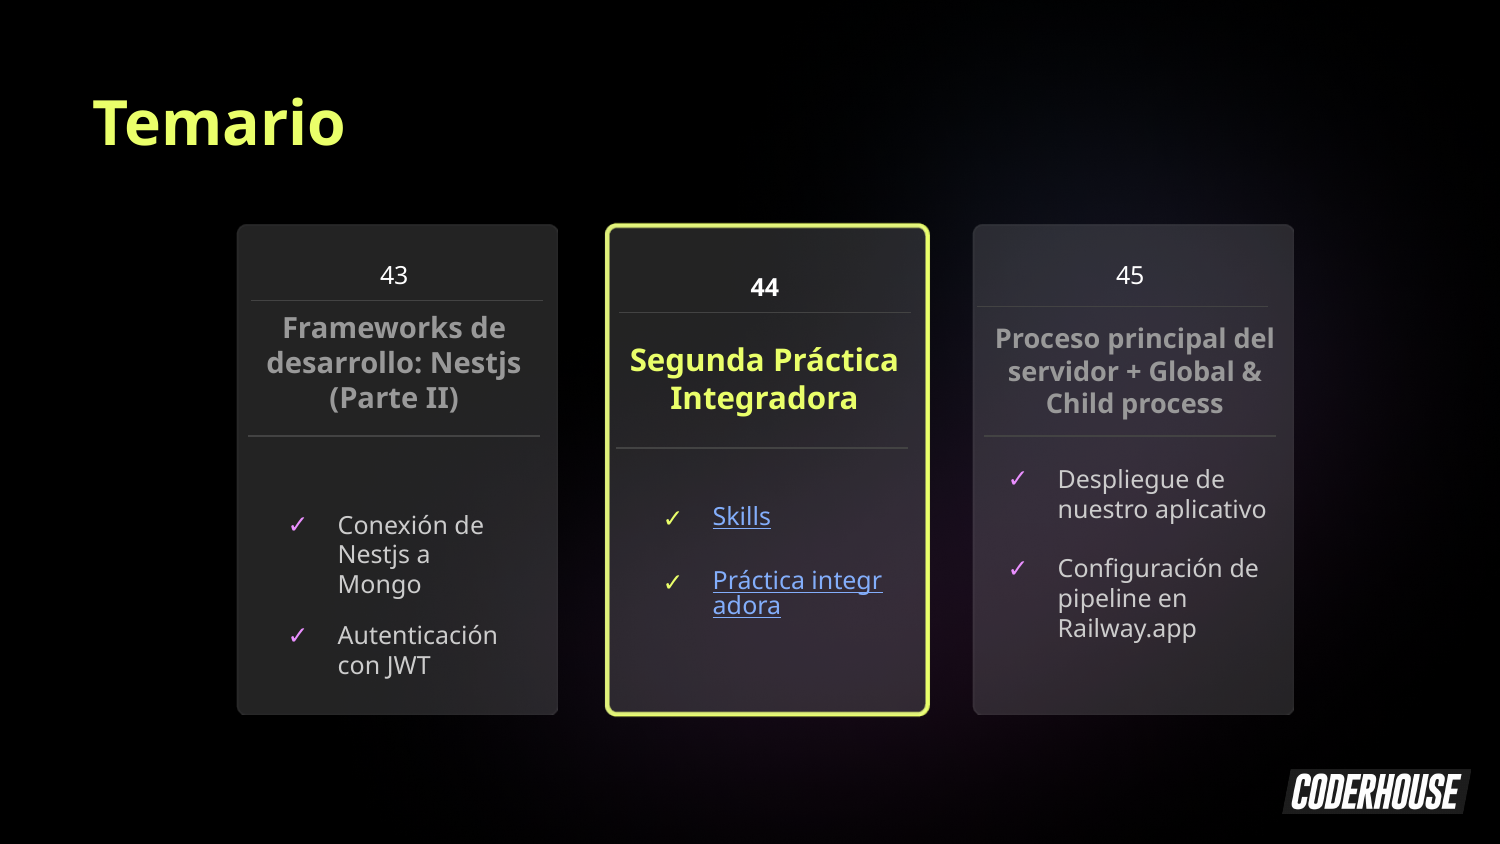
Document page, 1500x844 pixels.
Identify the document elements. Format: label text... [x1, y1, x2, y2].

text_box Despliegue de nuestro aplicativo Configuración de pipeline en Railway.app [1297, 448, 1303, 718]
picture [0, 0, 1500, 844]
text_box Temario [77, 76, 459, 175]
